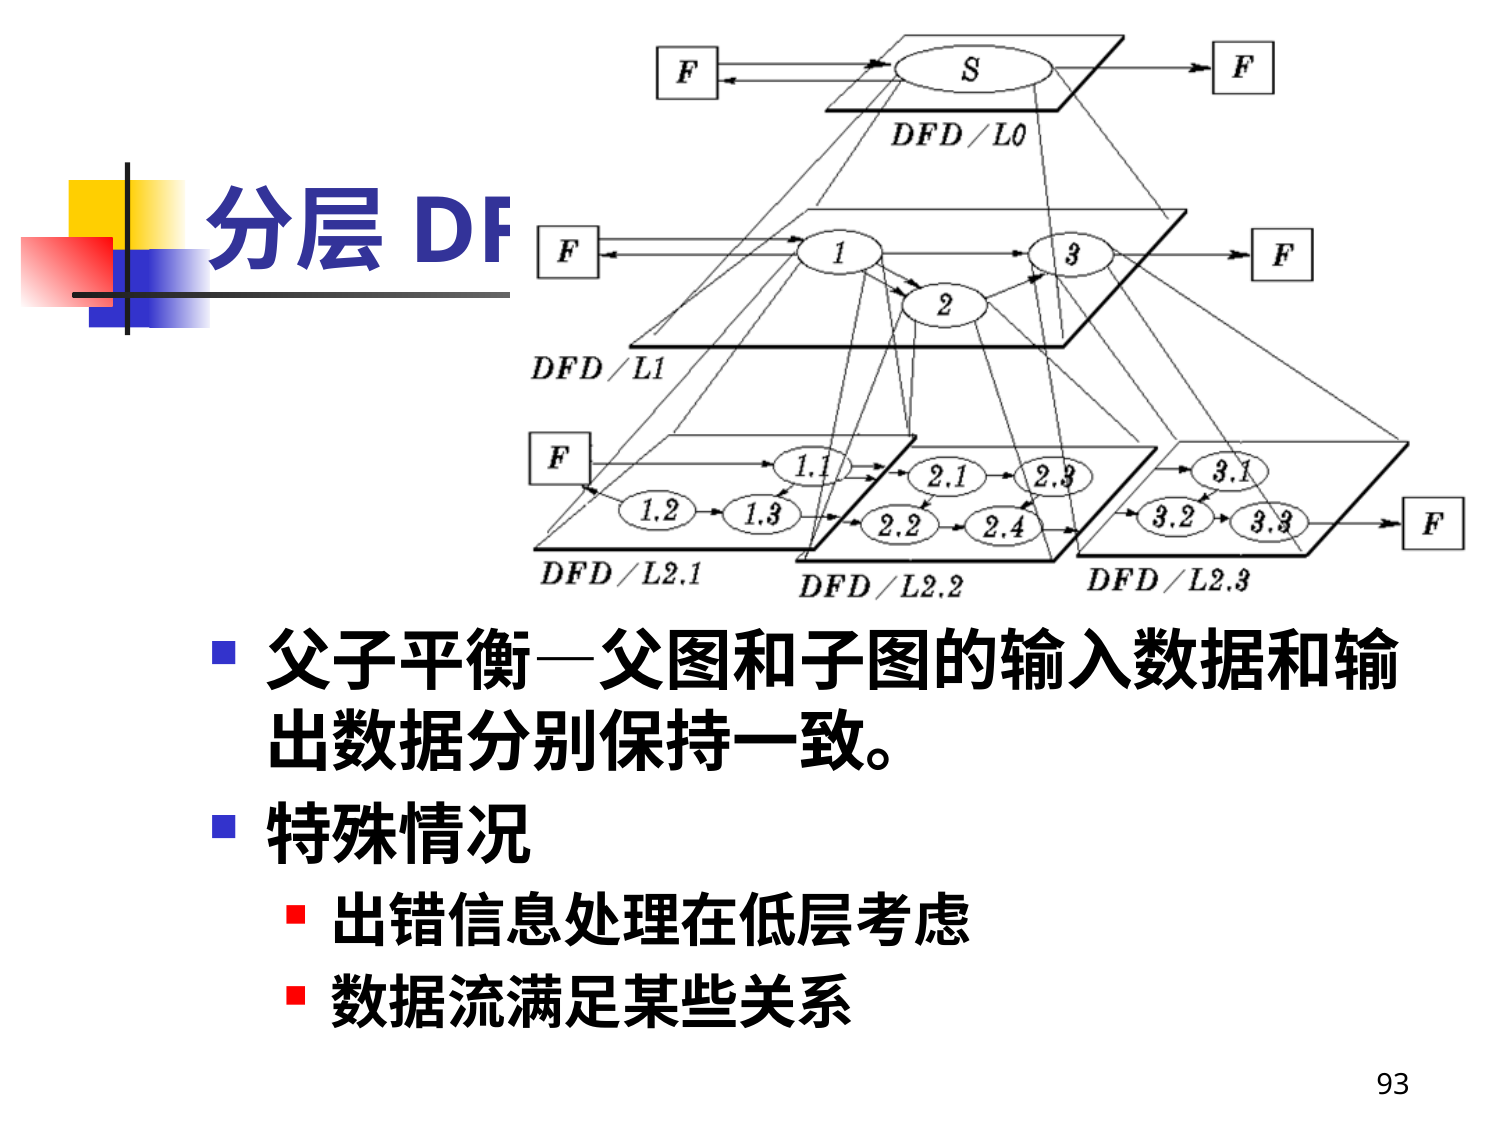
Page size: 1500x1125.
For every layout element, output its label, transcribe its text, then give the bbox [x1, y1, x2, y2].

list 父子平衡—父图和子图的输入数据和输出数据分别保持一致。 特殊情况 出错信息处理在低层考虑 数据流满足某些关系 [193, 331, 1469, 1006]
slide_number 93 [1112, 1037, 1425, 1113]
picture [510, 18, 1492, 610]
title 分层DFD图 [188, 101, 505, 289]
